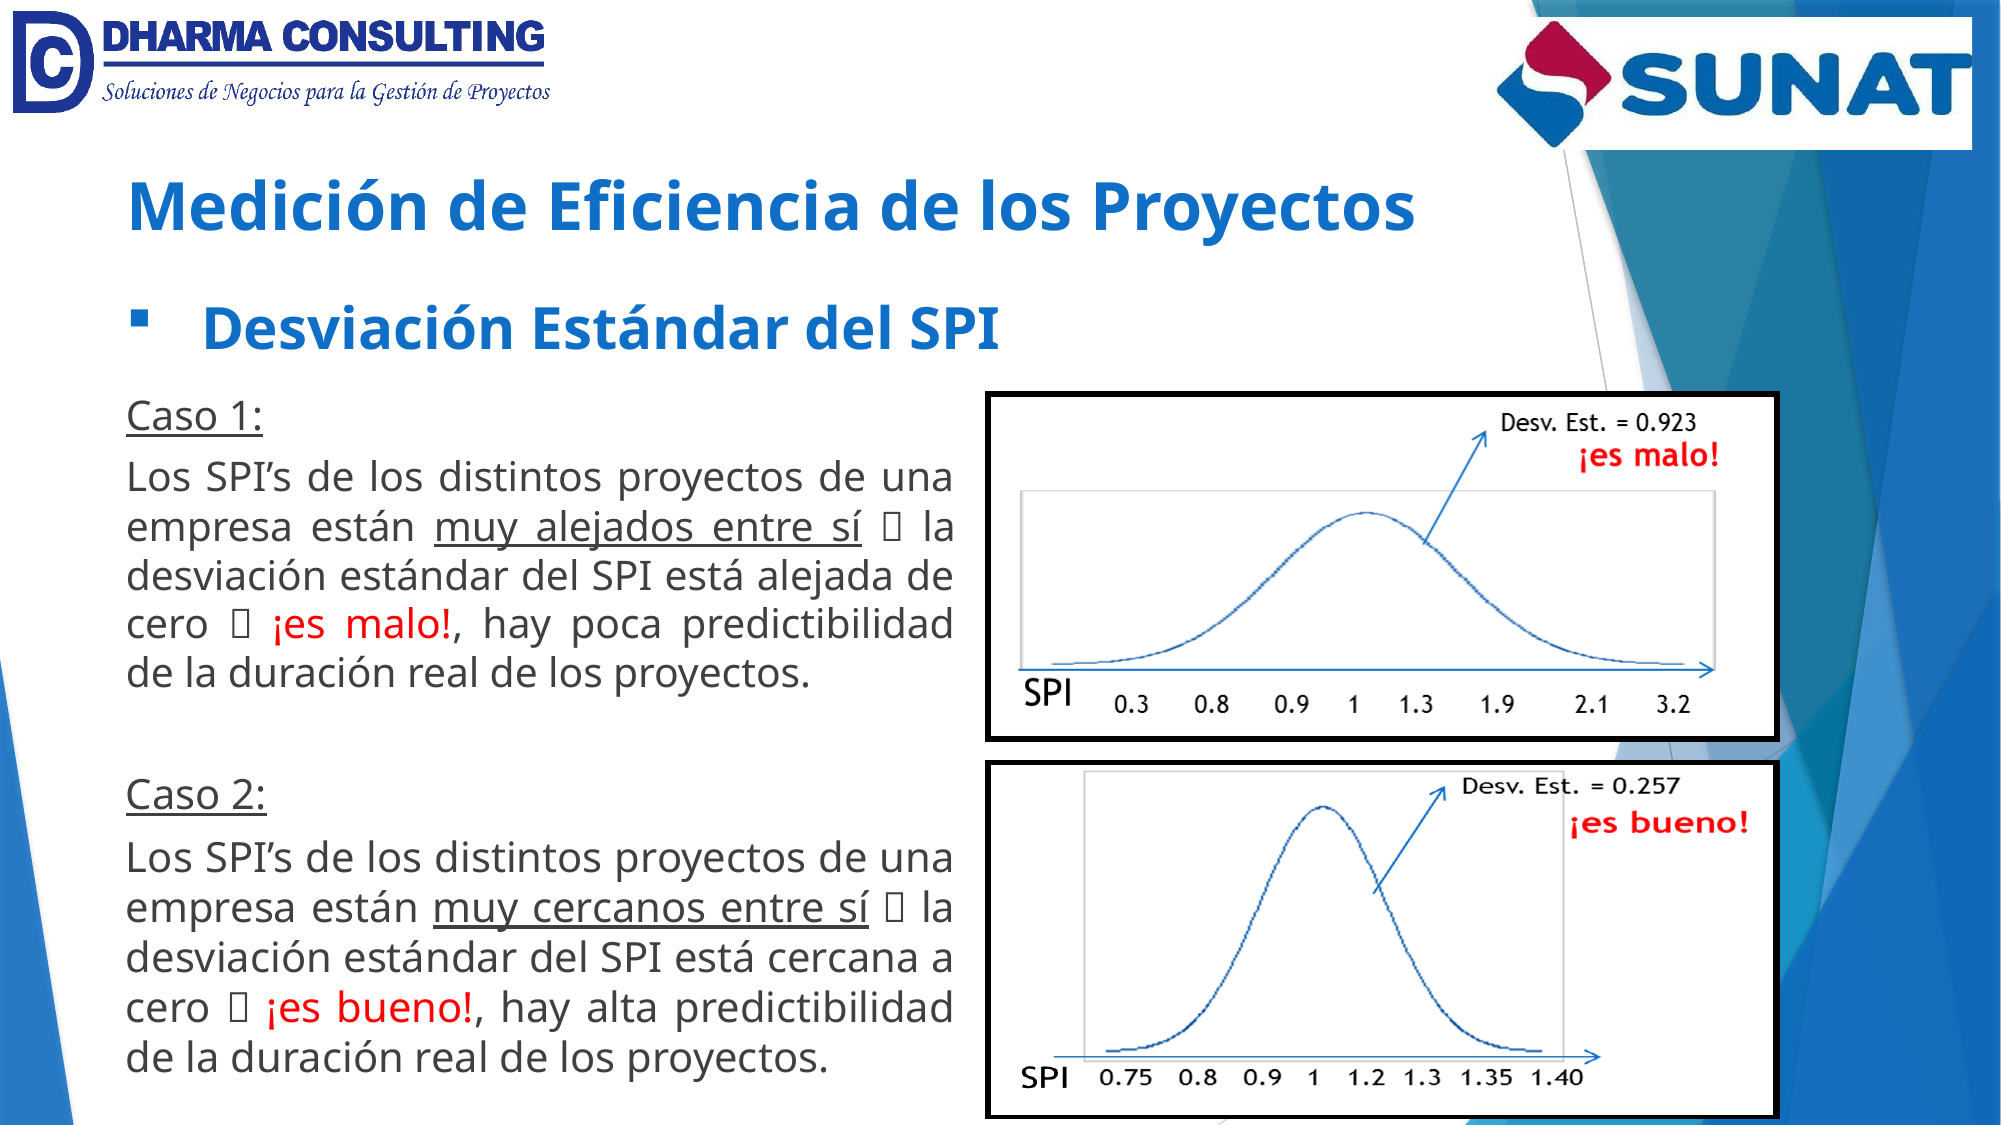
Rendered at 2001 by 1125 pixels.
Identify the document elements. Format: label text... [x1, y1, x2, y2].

picture [13, 11, 550, 113]
picture [984, 390, 1780, 742]
picture [984, 760, 1780, 1119]
text_box Desviación Estándar del SPI [111, 269, 1496, 383]
text_box Caso 2: Los SPI’s de los distintos proyectos de una empresa están muy cercanos entre sí  la desviación estándar del SPI está cercana a cero  ¡es bueno!, hay alta predictibilidad de la duración real de los proyectos. [111, 760, 971, 1100]
text_box Caso 1: Los SPI’s de los distintos proyectos de una empresa están muy alejados entre sí  la desviación estándar del SPI está alejada de cero  ¡es malo!, hay poca predictibilidad de la duración real de los proyectos. [111, 383, 971, 722]
picture [1490, 17, 1973, 150]
text_box Medición de Eficiencia de los Proyectos [111, 147, 1522, 261]
